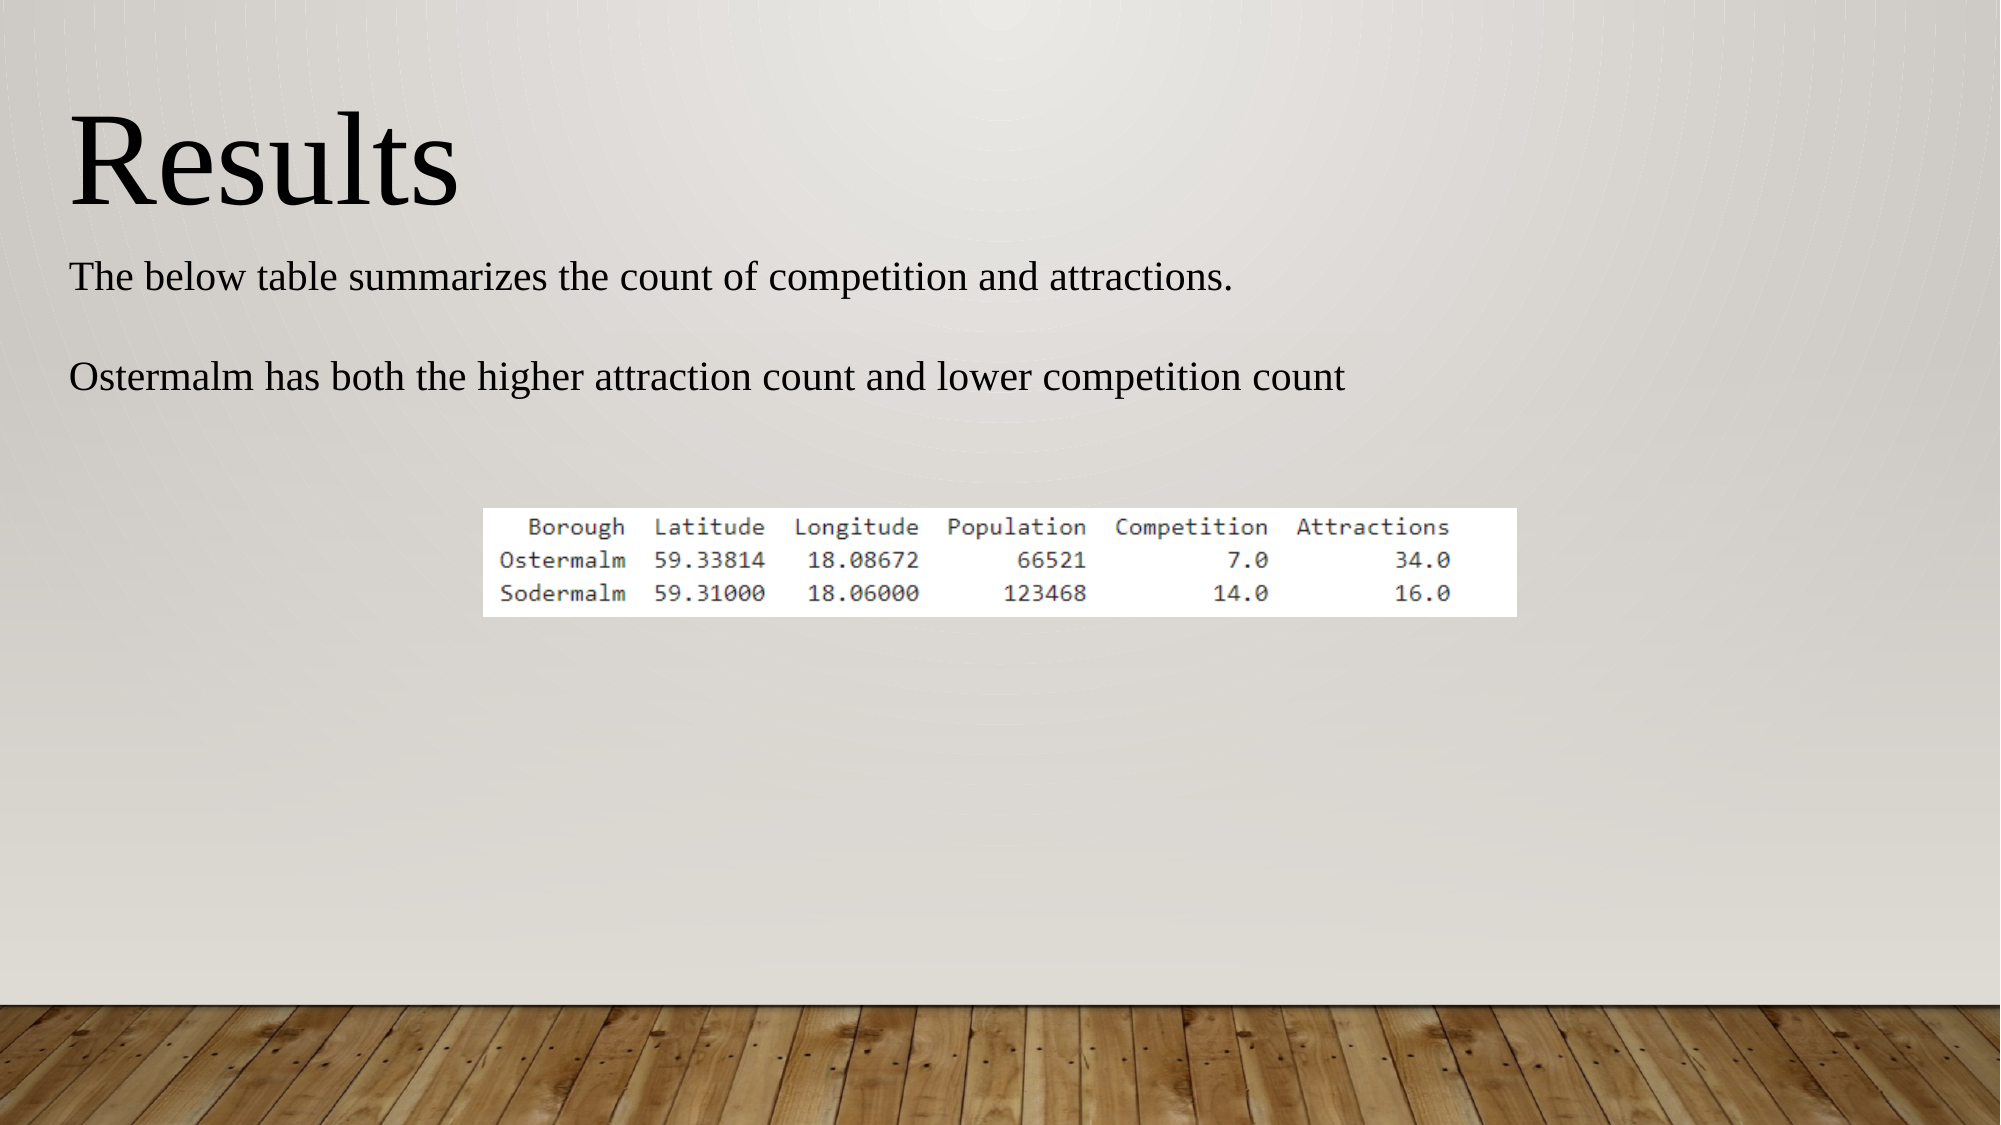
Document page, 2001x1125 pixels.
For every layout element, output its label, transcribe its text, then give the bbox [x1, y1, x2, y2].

picture [0, 1005, 2000, 1125]
text_box The below table summarizes the count of competition and attractions. Ostermalm has both the higher attraction count and lower competition count [54, 241, 1934, 406]
text_box Results [54, 64, 1520, 239]
picture [483, 508, 1517, 617]
